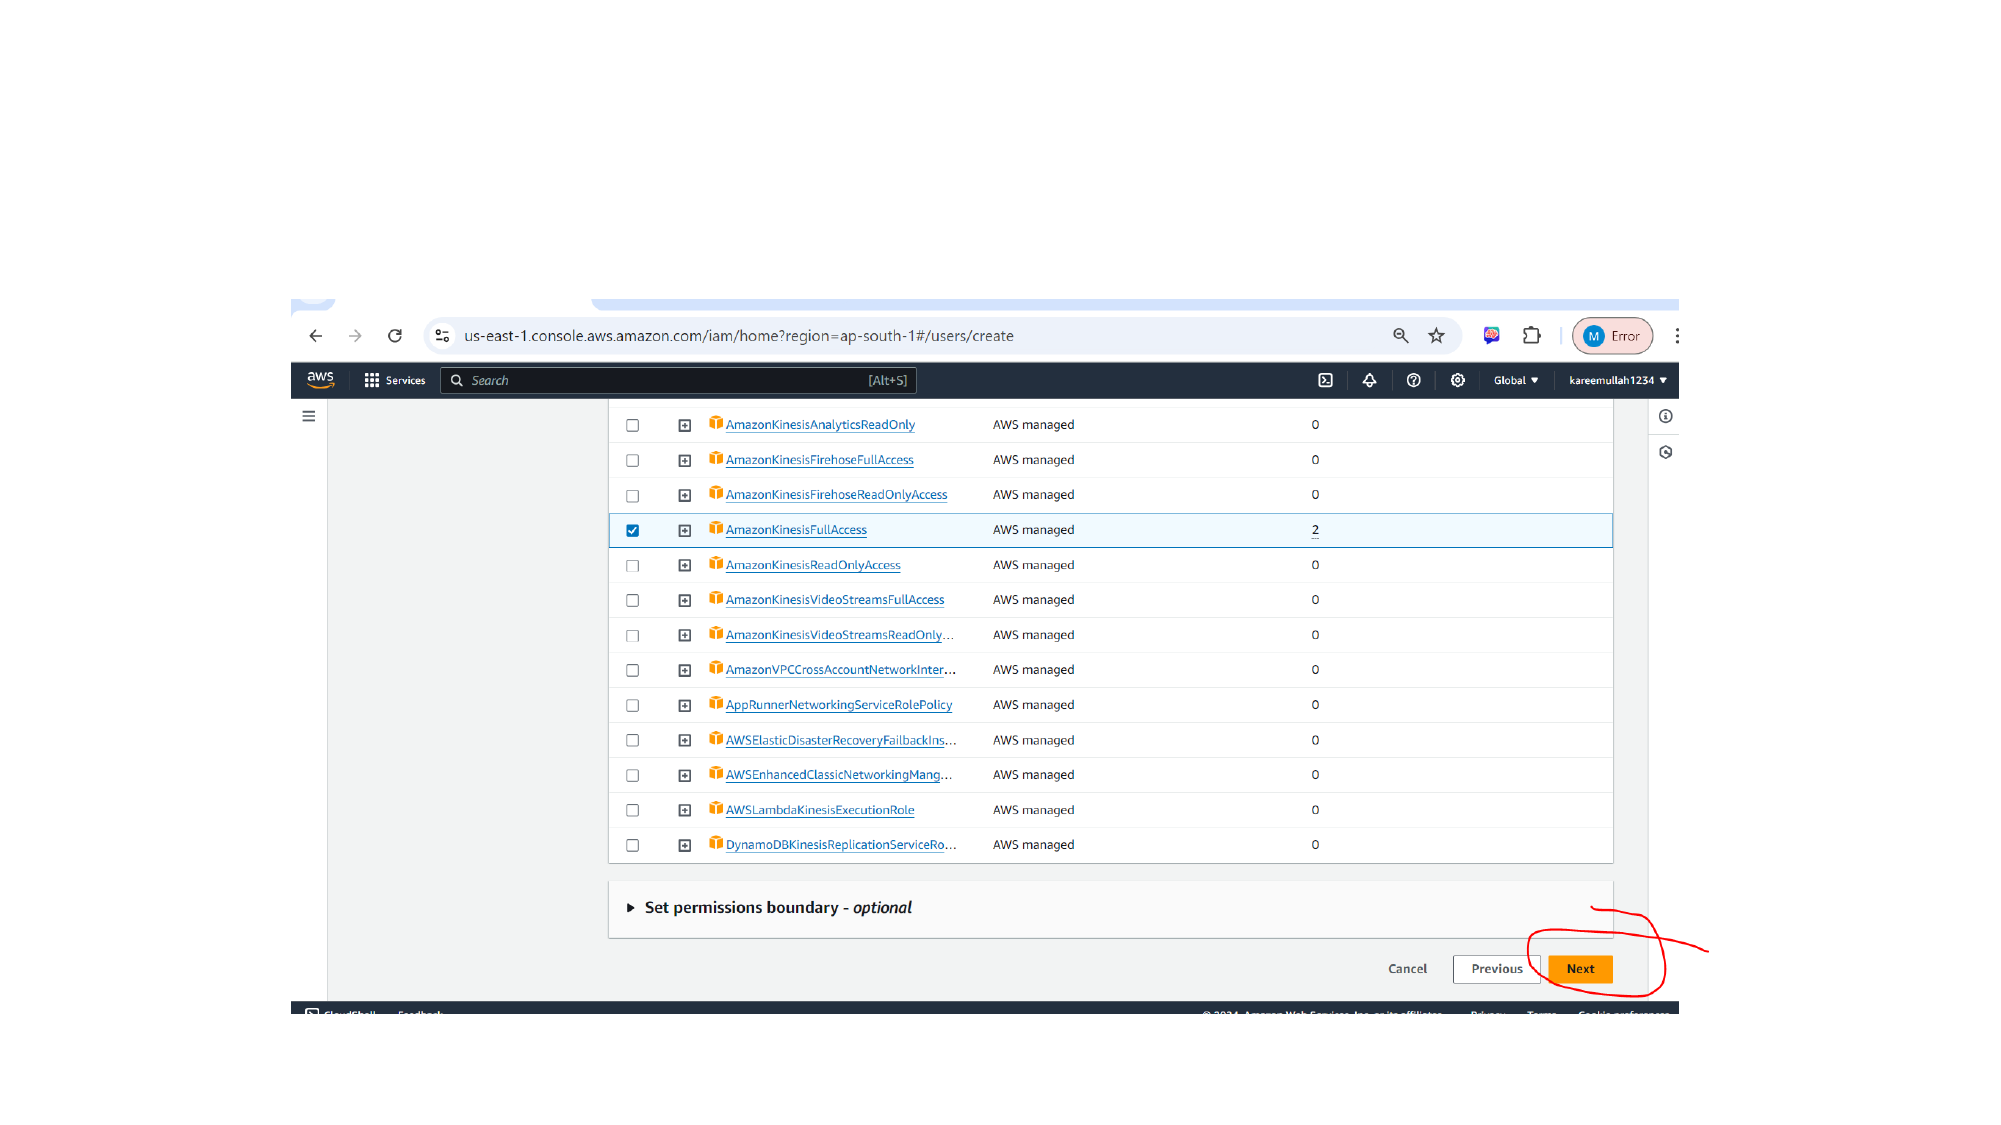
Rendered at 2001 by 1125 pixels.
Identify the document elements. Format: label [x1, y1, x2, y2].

list [291, 299, 1709, 1014]
